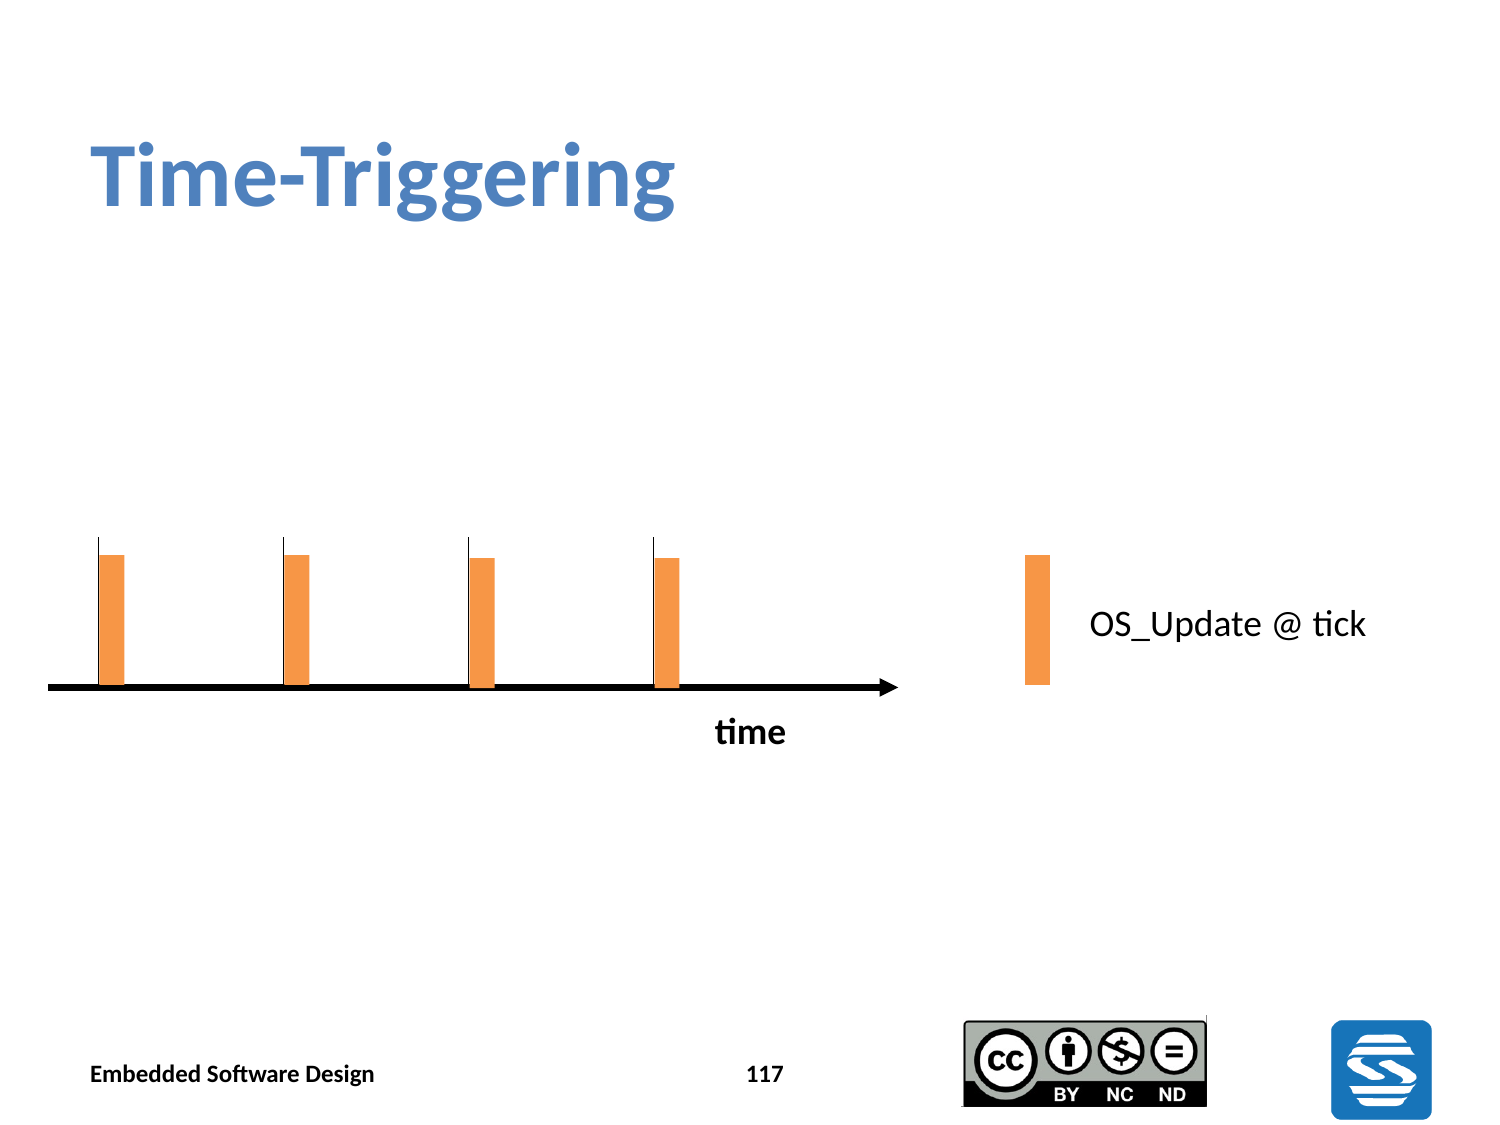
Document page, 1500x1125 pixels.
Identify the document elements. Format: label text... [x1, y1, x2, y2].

text_box OS_Update @ tick [1074, 591, 1438, 652]
text_box [288, 553, 311, 686]
picture [961, 1015, 1207, 1107]
slide_number 117 [676, 1042, 854, 1103]
text_box [1023, 553, 1052, 687]
picture [1331, 1020, 1432, 1120]
text_box [657, 556, 682, 686]
title Time-Triggering [75, 45, 1425, 233]
text_box [473, 556, 497, 686]
text_box time [700, 700, 826, 760]
footer Embedded Software Design [75, 1042, 607, 1103]
text_box [102, 553, 126, 686]
